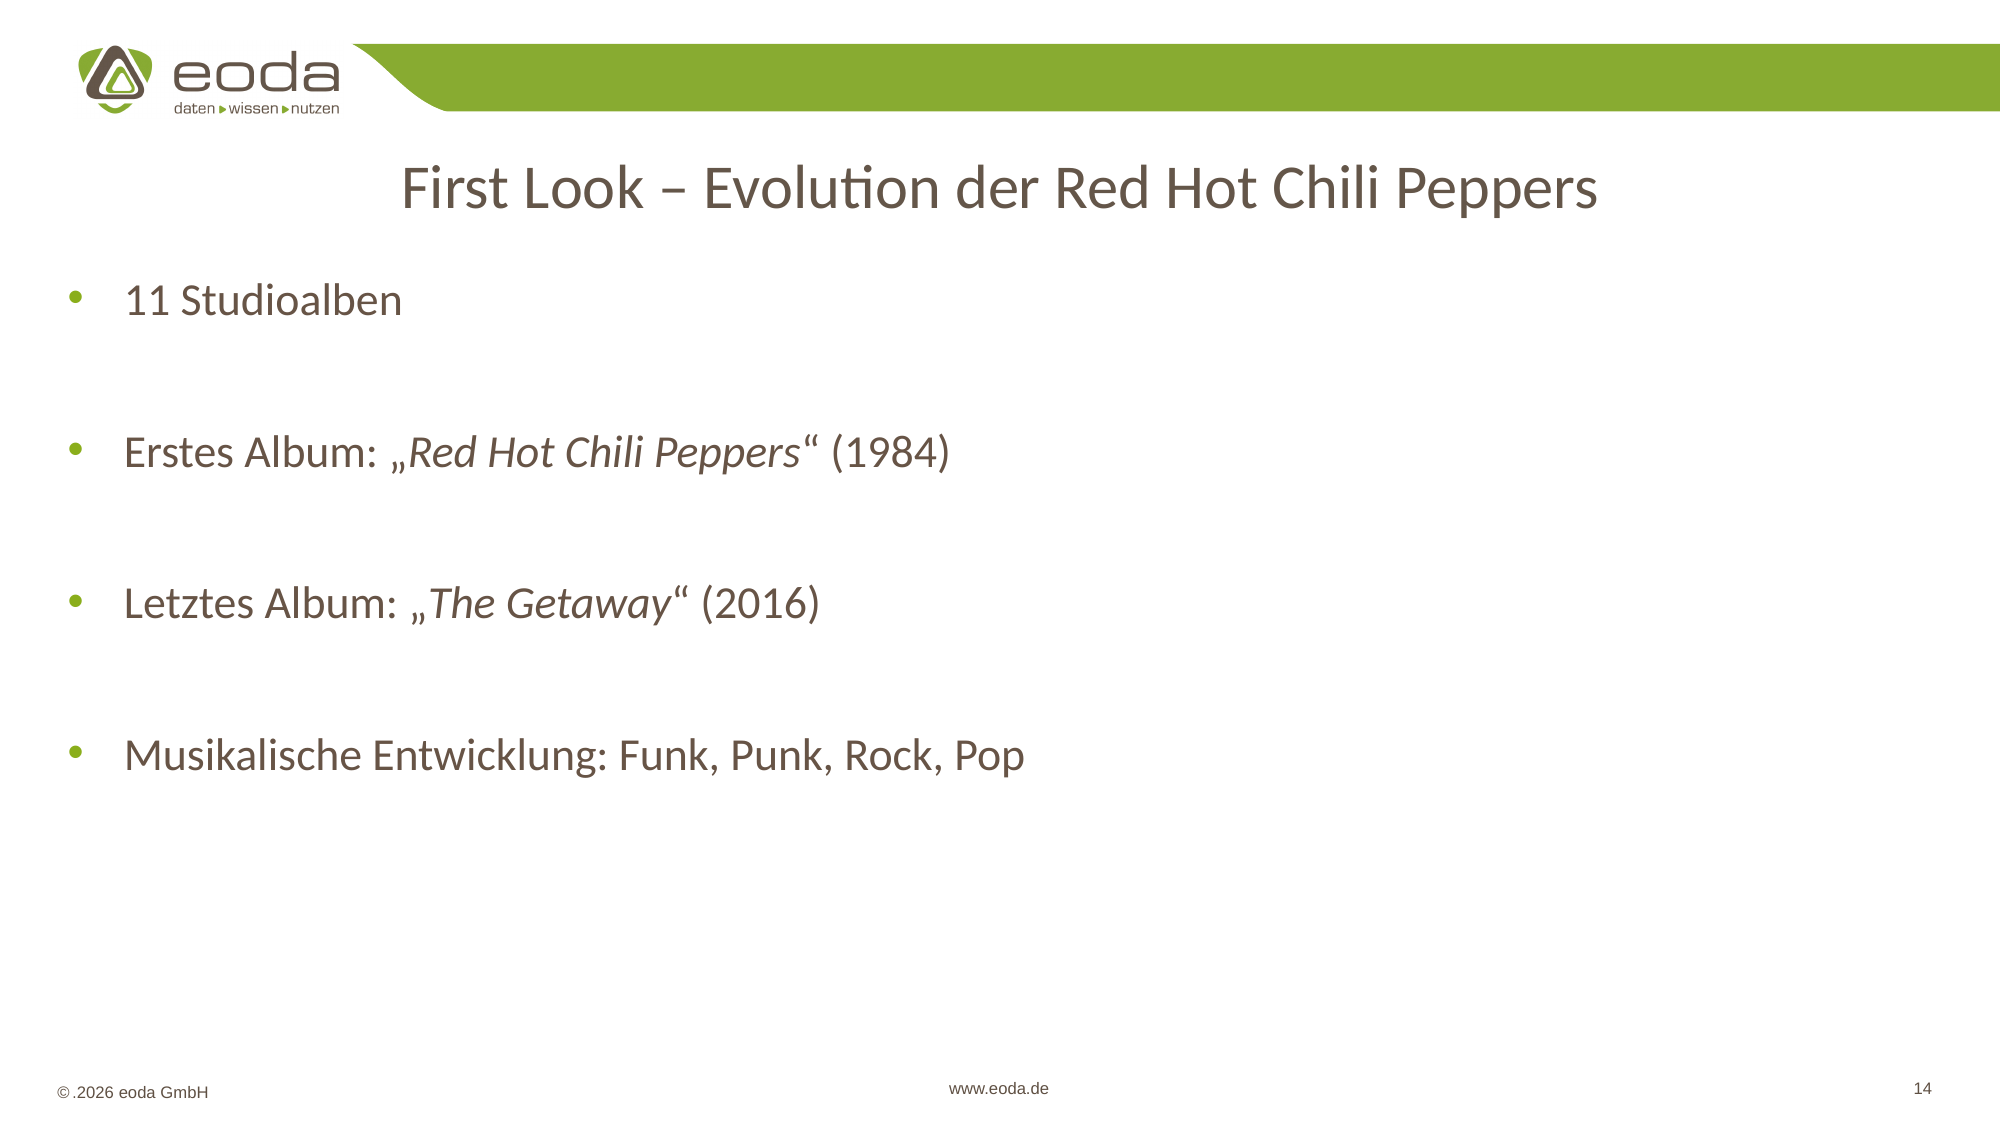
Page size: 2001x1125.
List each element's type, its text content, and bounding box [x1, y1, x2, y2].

list First Look – Evolution der Red Hot Chili Peppers [53, 147, 1949, 237]
picture [73, 40, 344, 119]
list 11 Studioalben Erstes Album: „Red Hot Chili Peppers“ (1984) Letztes Album: „The Getaway“ (2016) Musikalische Entwicklung: Funk, Punk, Rock, Pop [52, 262, 1949, 1007]
